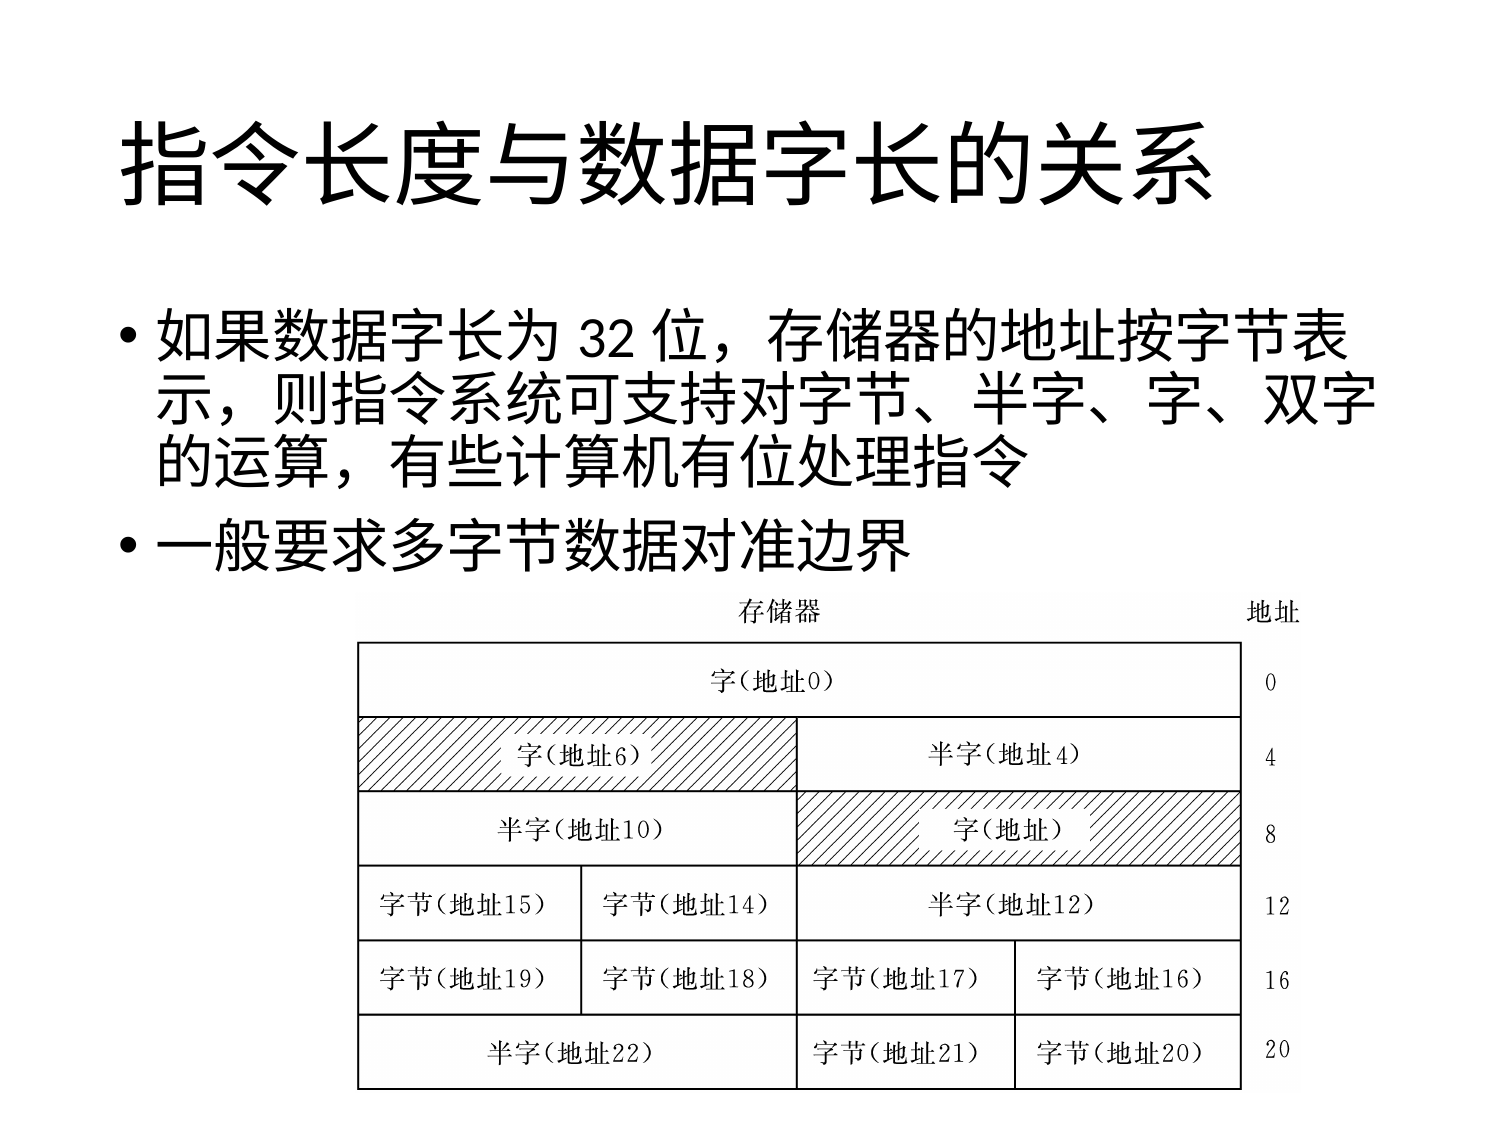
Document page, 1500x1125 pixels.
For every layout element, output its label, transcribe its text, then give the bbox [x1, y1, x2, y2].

picture [355, 592, 1301, 1093]
title 指令长度与数据字长的关系 [103, 59, 1397, 278]
list 如果数据字长为32位，存储器的地址按字节表示，则指令系统可支持对字节、半字、字、双字的运算，有些计算机有位处理指令 一般要求多字节数据对准边界 [103, 299, 1397, 1014]
